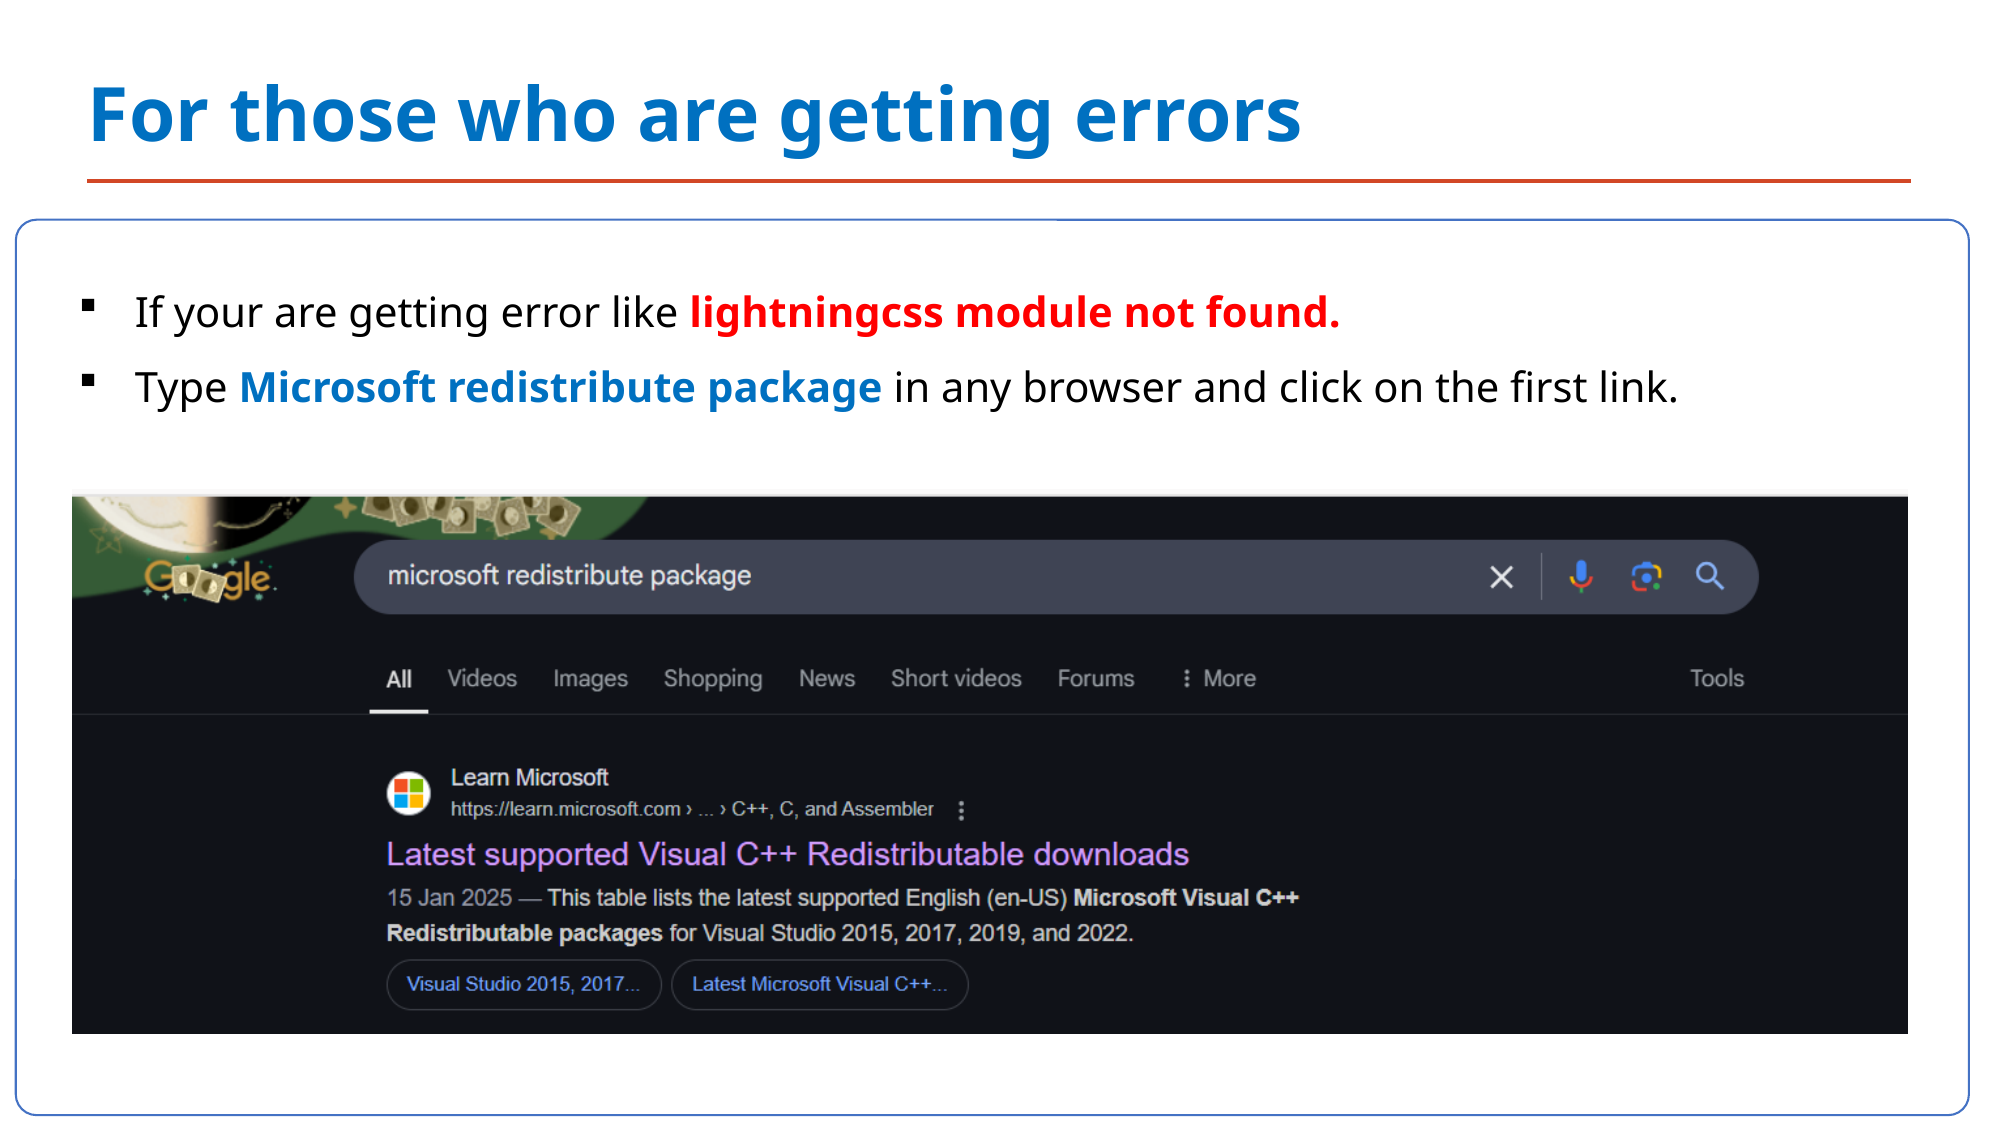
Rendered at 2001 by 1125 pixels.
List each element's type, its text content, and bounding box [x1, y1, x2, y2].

text_box For those who are getting errors [72, 58, 1969, 151]
text_box ` [14, 218, 1970, 1117]
picture [72, 489, 1908, 1034]
text_box If your are getting error like lightningcss module not found. Type Microsoft redistribute package in any browser and click on the first link. [63, 253, 1901, 419]
